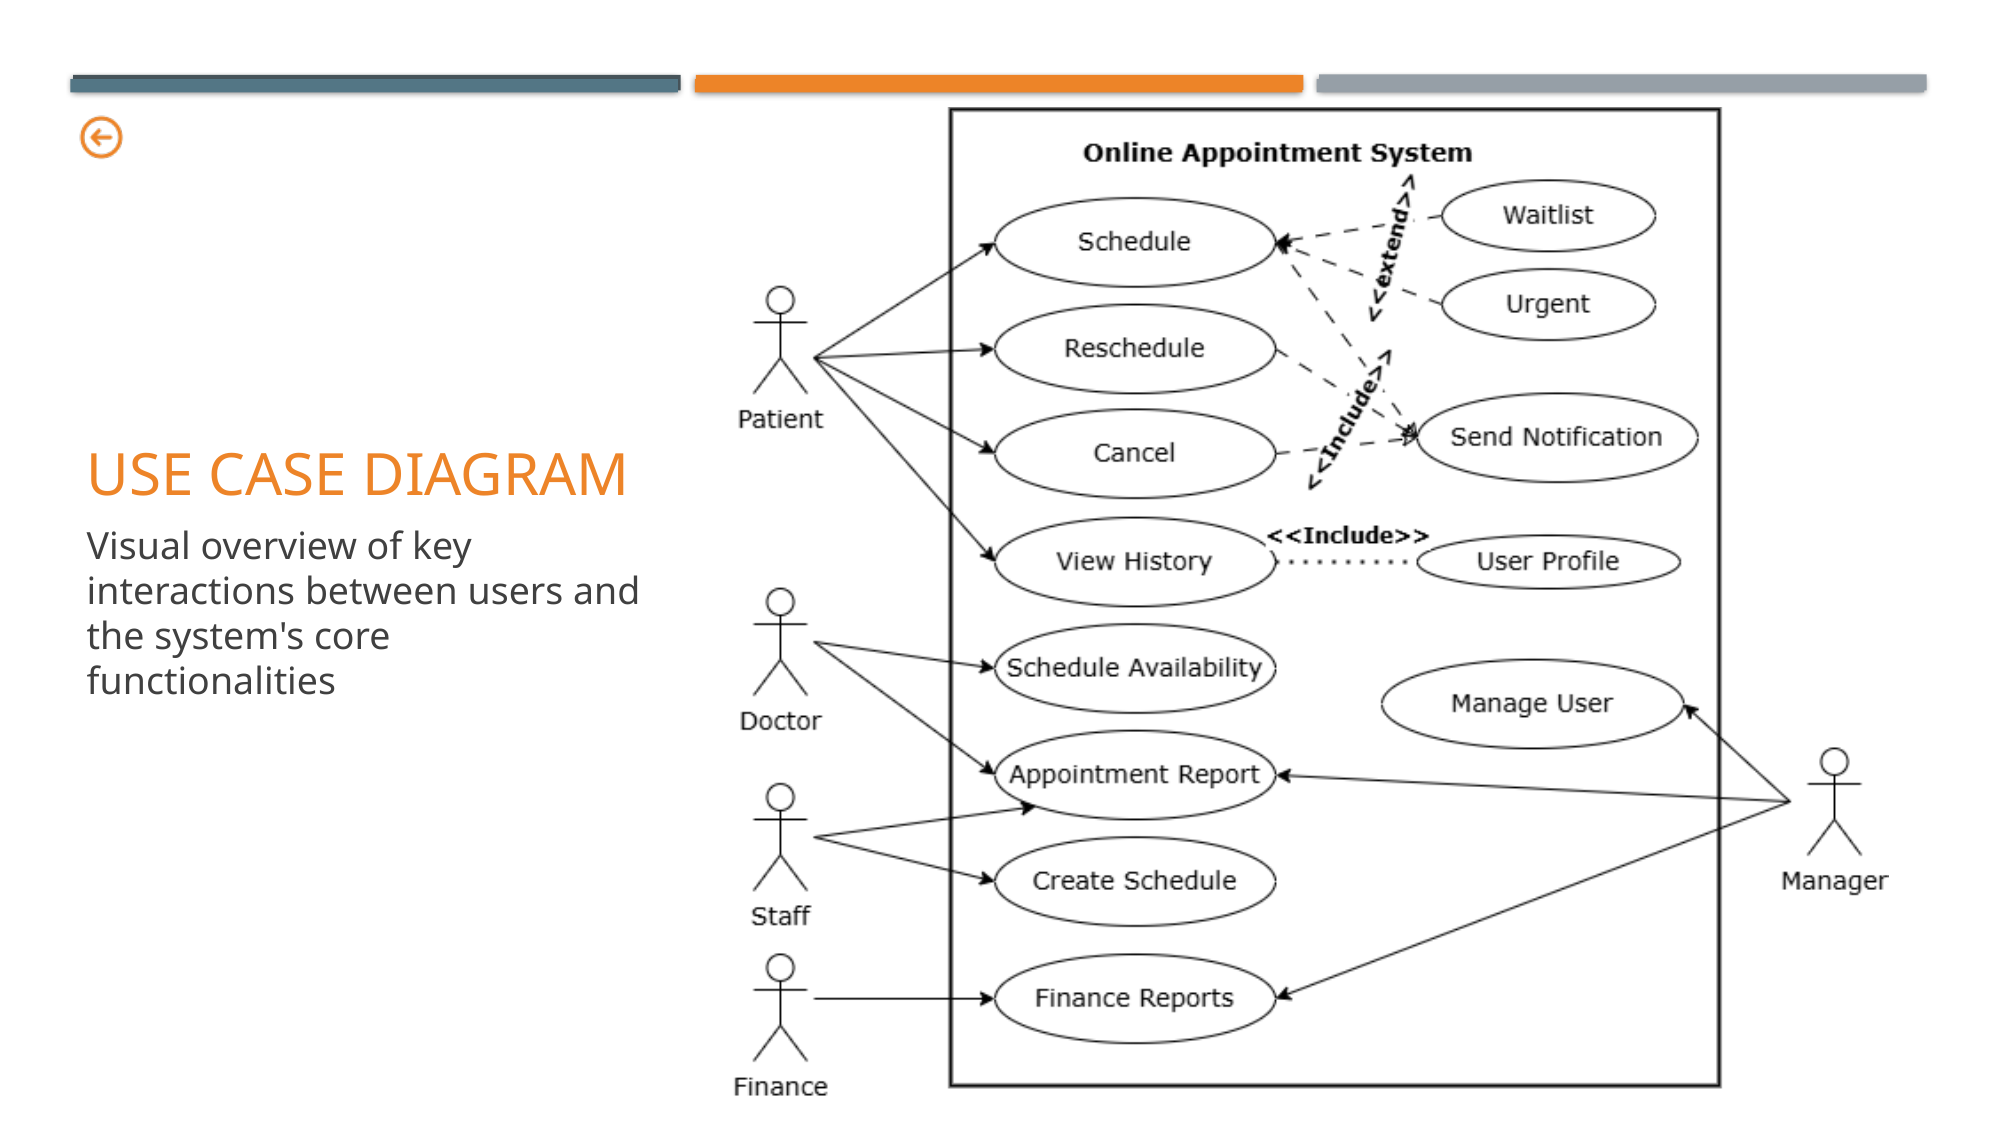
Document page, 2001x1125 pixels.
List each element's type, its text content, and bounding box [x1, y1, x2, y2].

title Use Case Diagram [71, 103, 664, 514]
picture [71, 107, 133, 169]
picture [731, 107, 1890, 1104]
subtitle Visual overview of key interactions between users and the system's core functionalities ​ [71, 514, 664, 1044]
